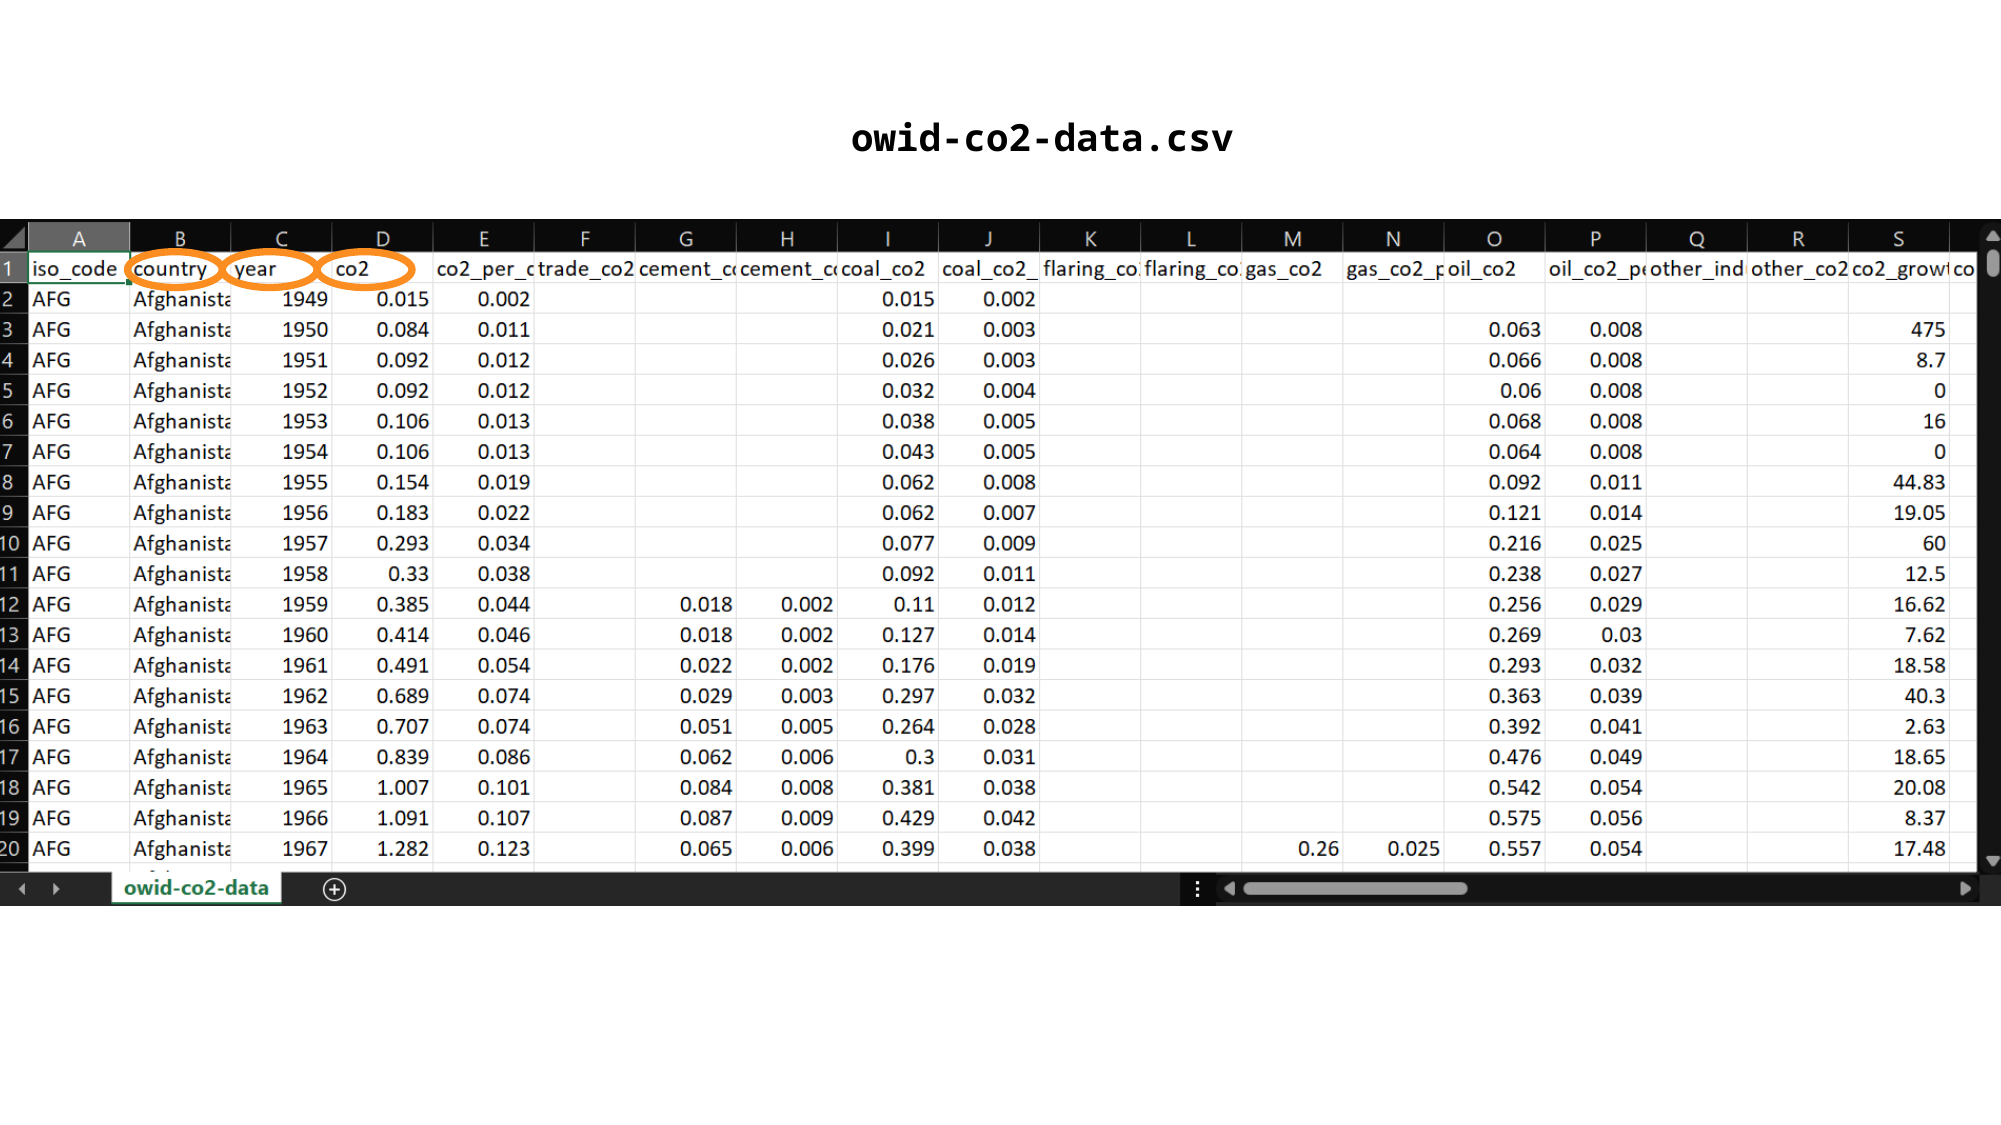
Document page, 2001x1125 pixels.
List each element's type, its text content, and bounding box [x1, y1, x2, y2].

text_box owid-co2-data.csv [836, 106, 1847, 167]
picture [0, 219, 2001, 906]
